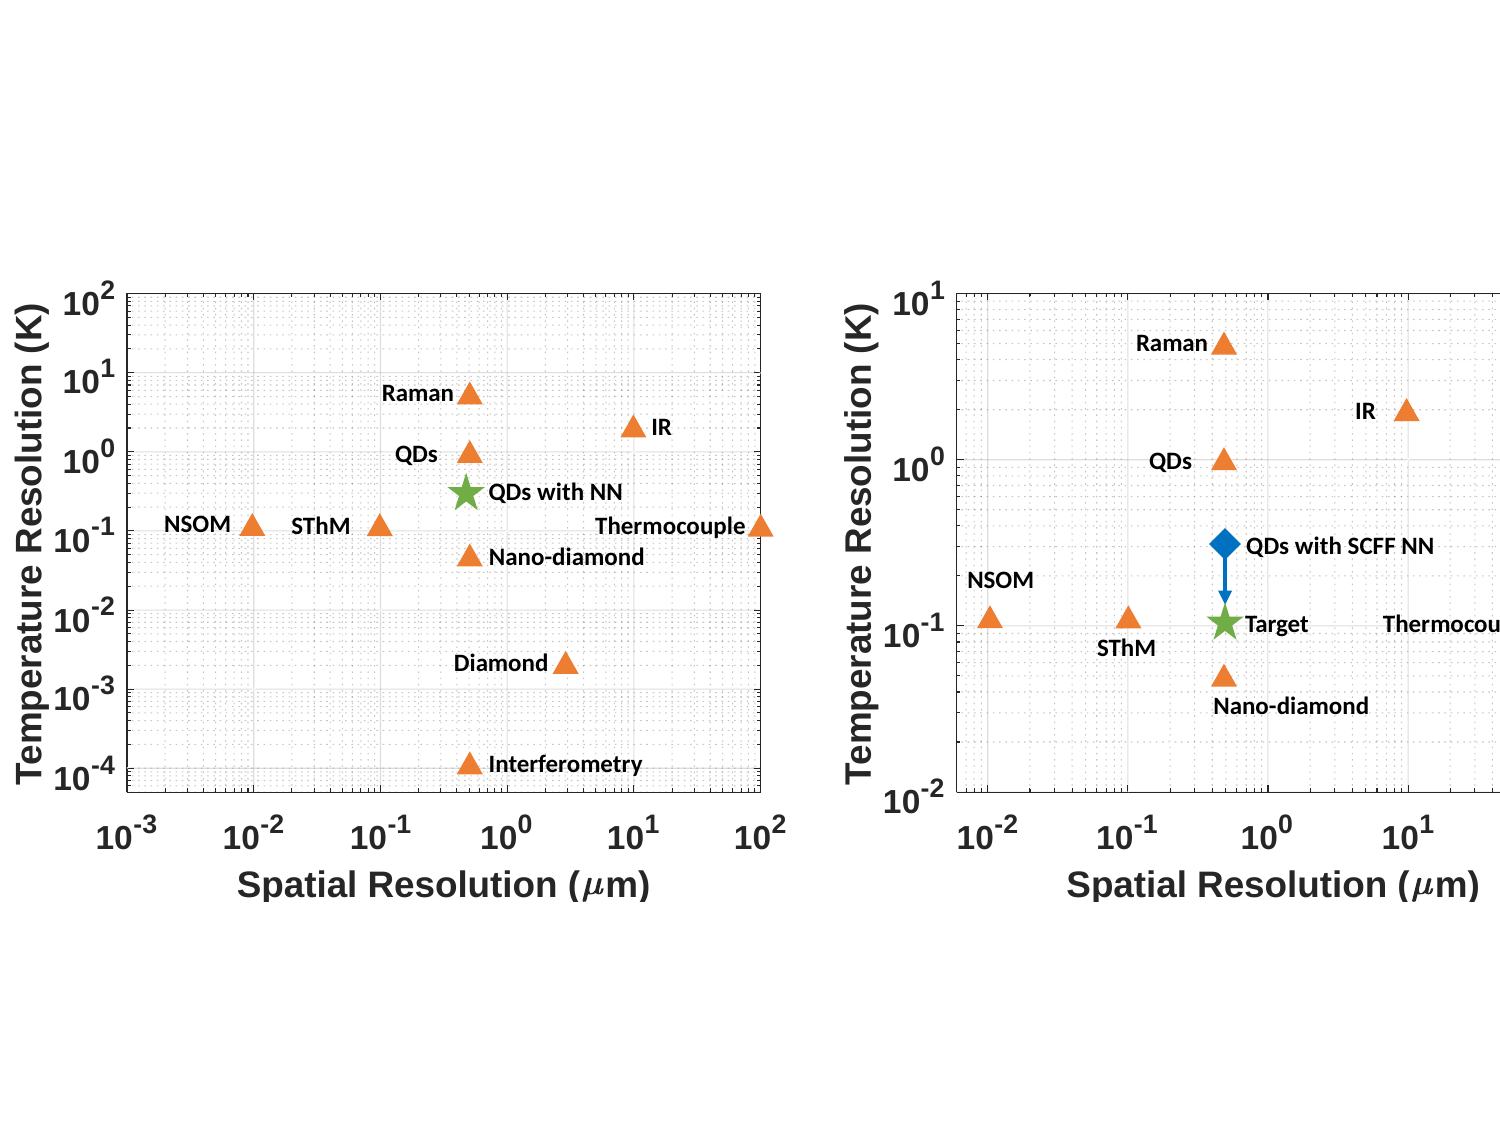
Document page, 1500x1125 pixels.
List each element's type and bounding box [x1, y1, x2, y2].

picture [0, 244, 840, 902]
text_box [829, 271, 1500, 902]
